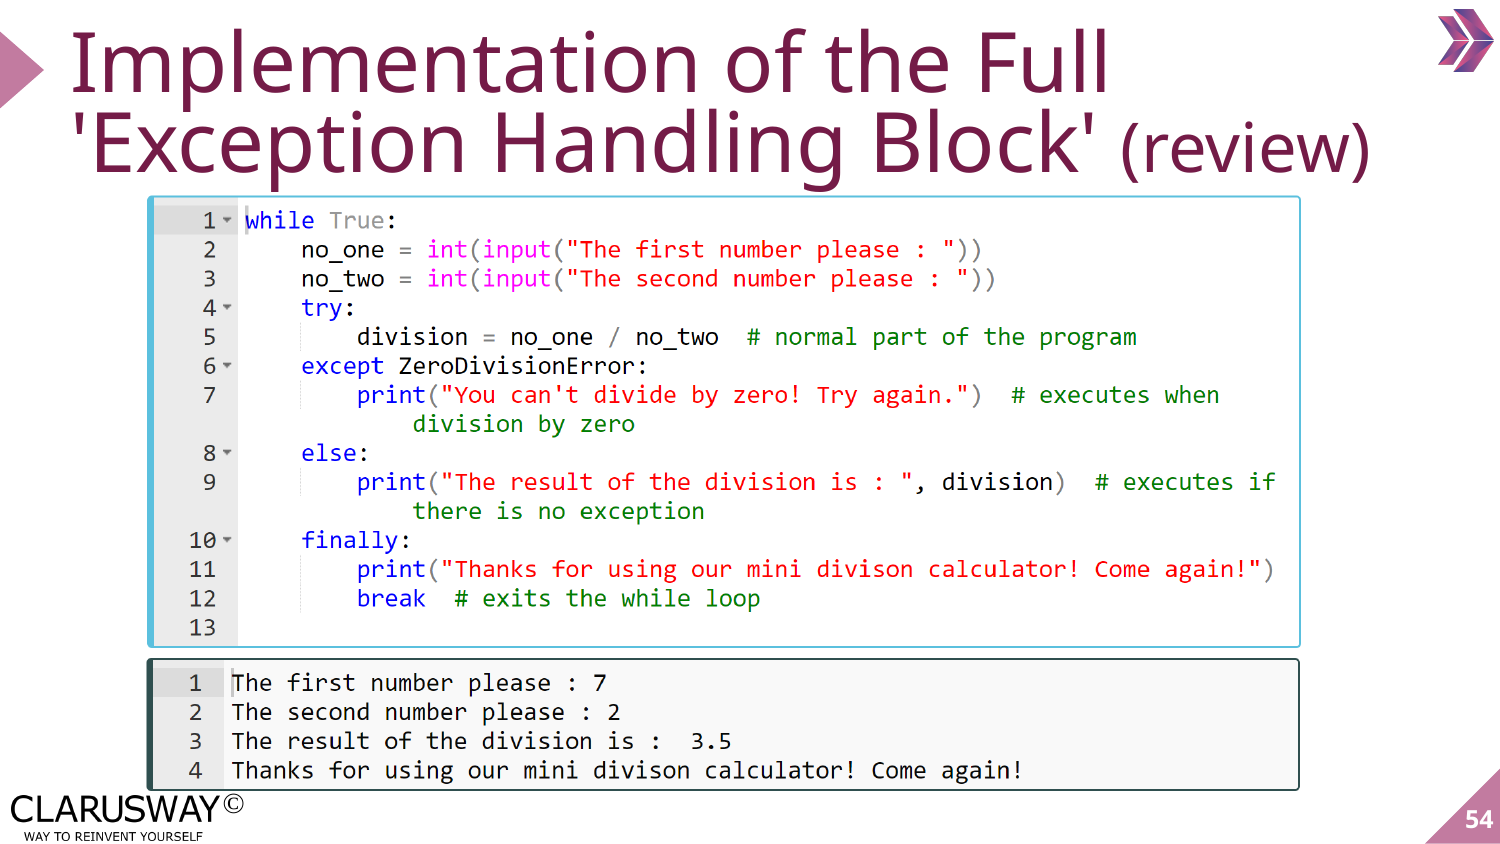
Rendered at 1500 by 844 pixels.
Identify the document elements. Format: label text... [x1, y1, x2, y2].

picture [11, 795, 220, 841]
picture [1438, 9, 1494, 72]
picture [144, 656, 1303, 794]
slide_number ‹#› [1418, 760, 1494, 838]
picture [144, 193, 1303, 651]
title Implementation of the Full 'Exception Handling Block' (review) [70, 28, 1437, 194]
